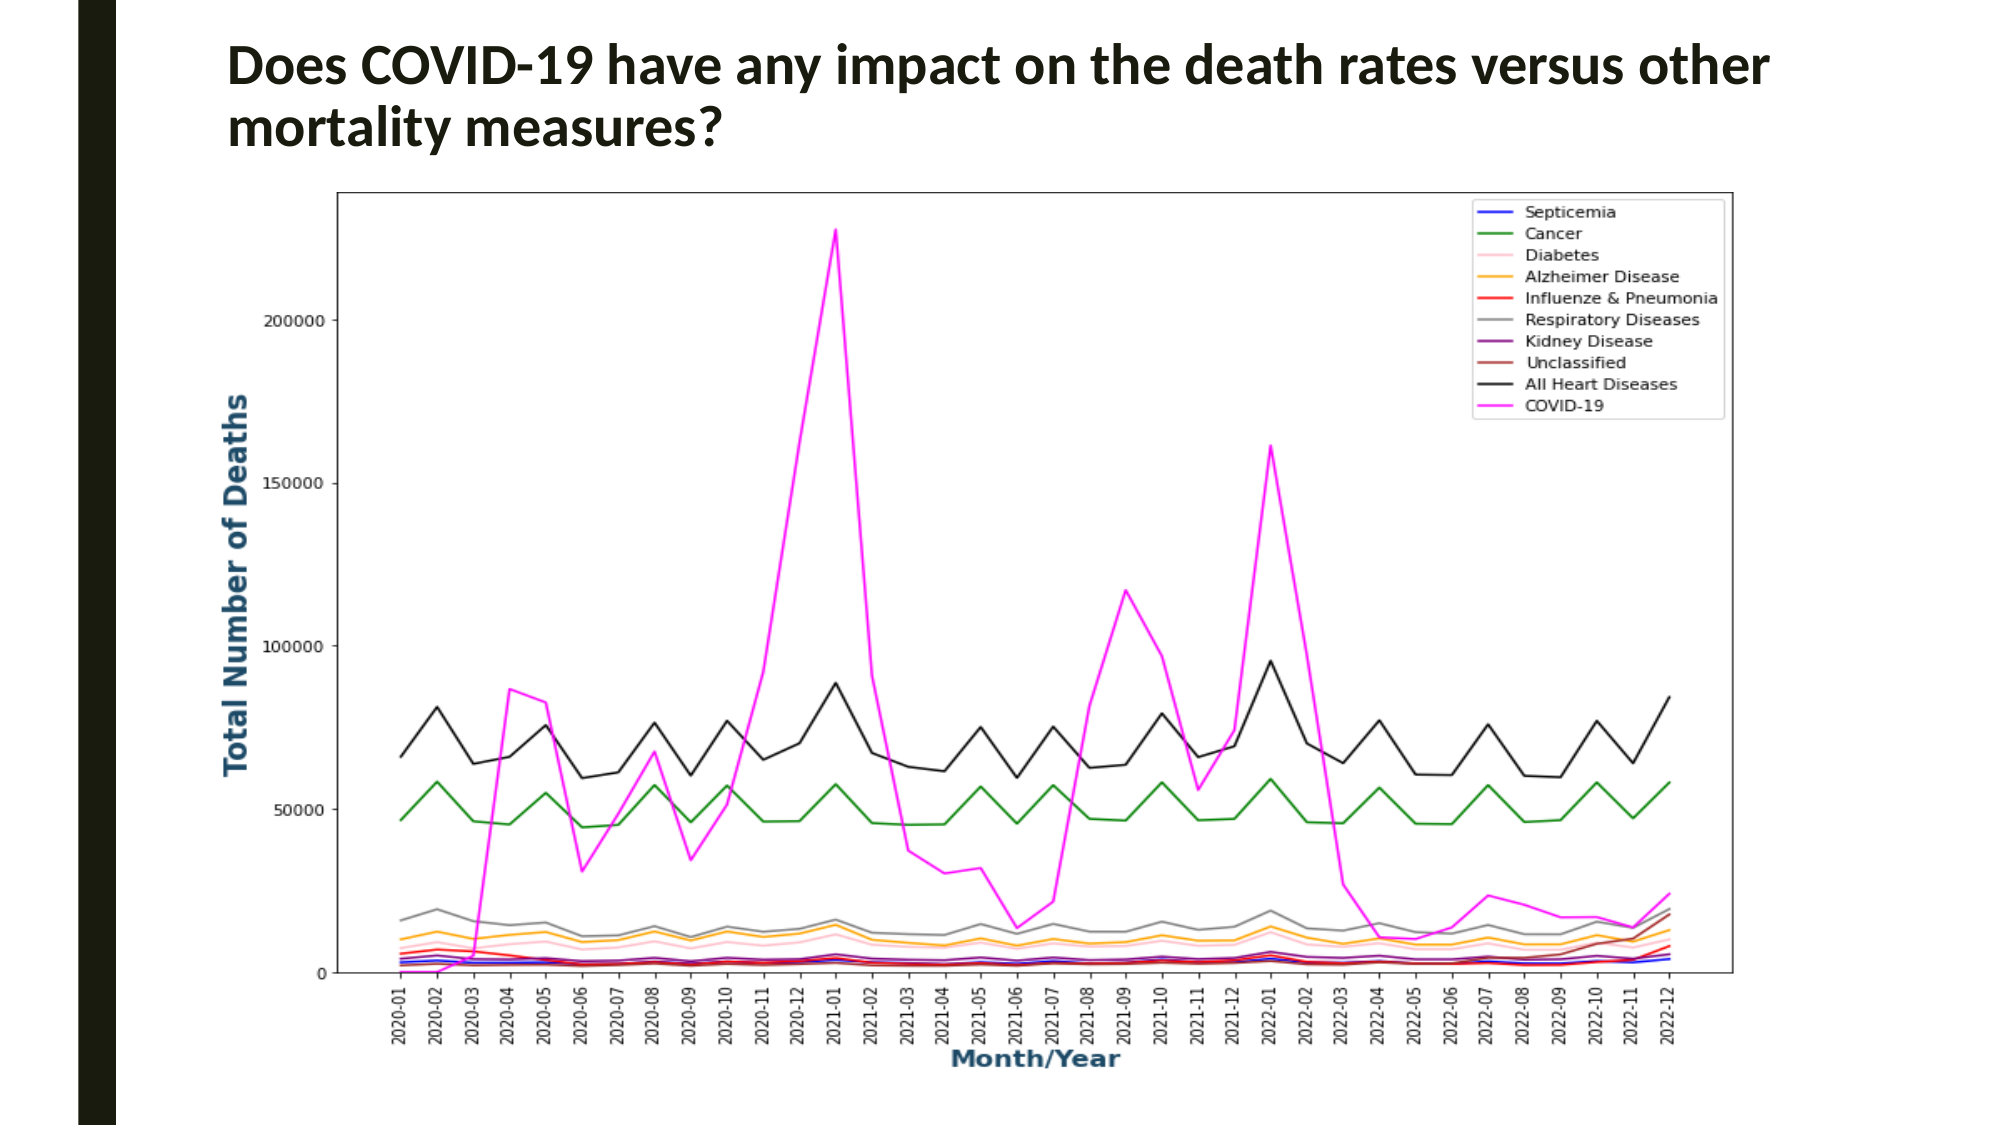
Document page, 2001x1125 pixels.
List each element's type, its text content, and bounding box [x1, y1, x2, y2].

title Does COVID-19 have any impact on the death rates versus other mortality measures? [212, 26, 1788, 271]
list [212, 192, 1744, 1080]
